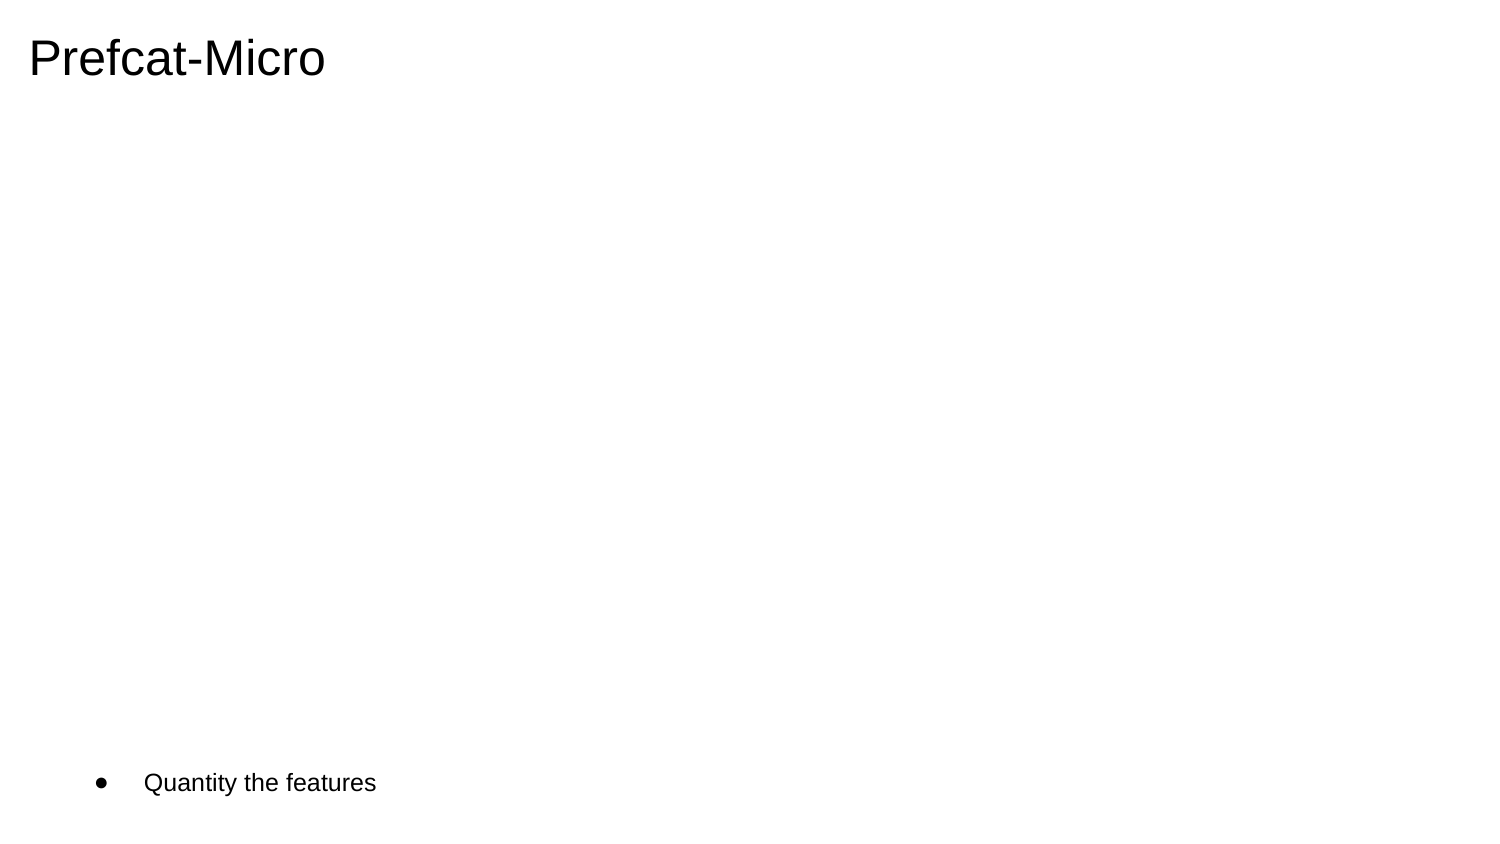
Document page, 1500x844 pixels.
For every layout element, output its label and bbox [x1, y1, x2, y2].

title [13, 10, 1477, 101]
list [53, 723, 1447, 836]
